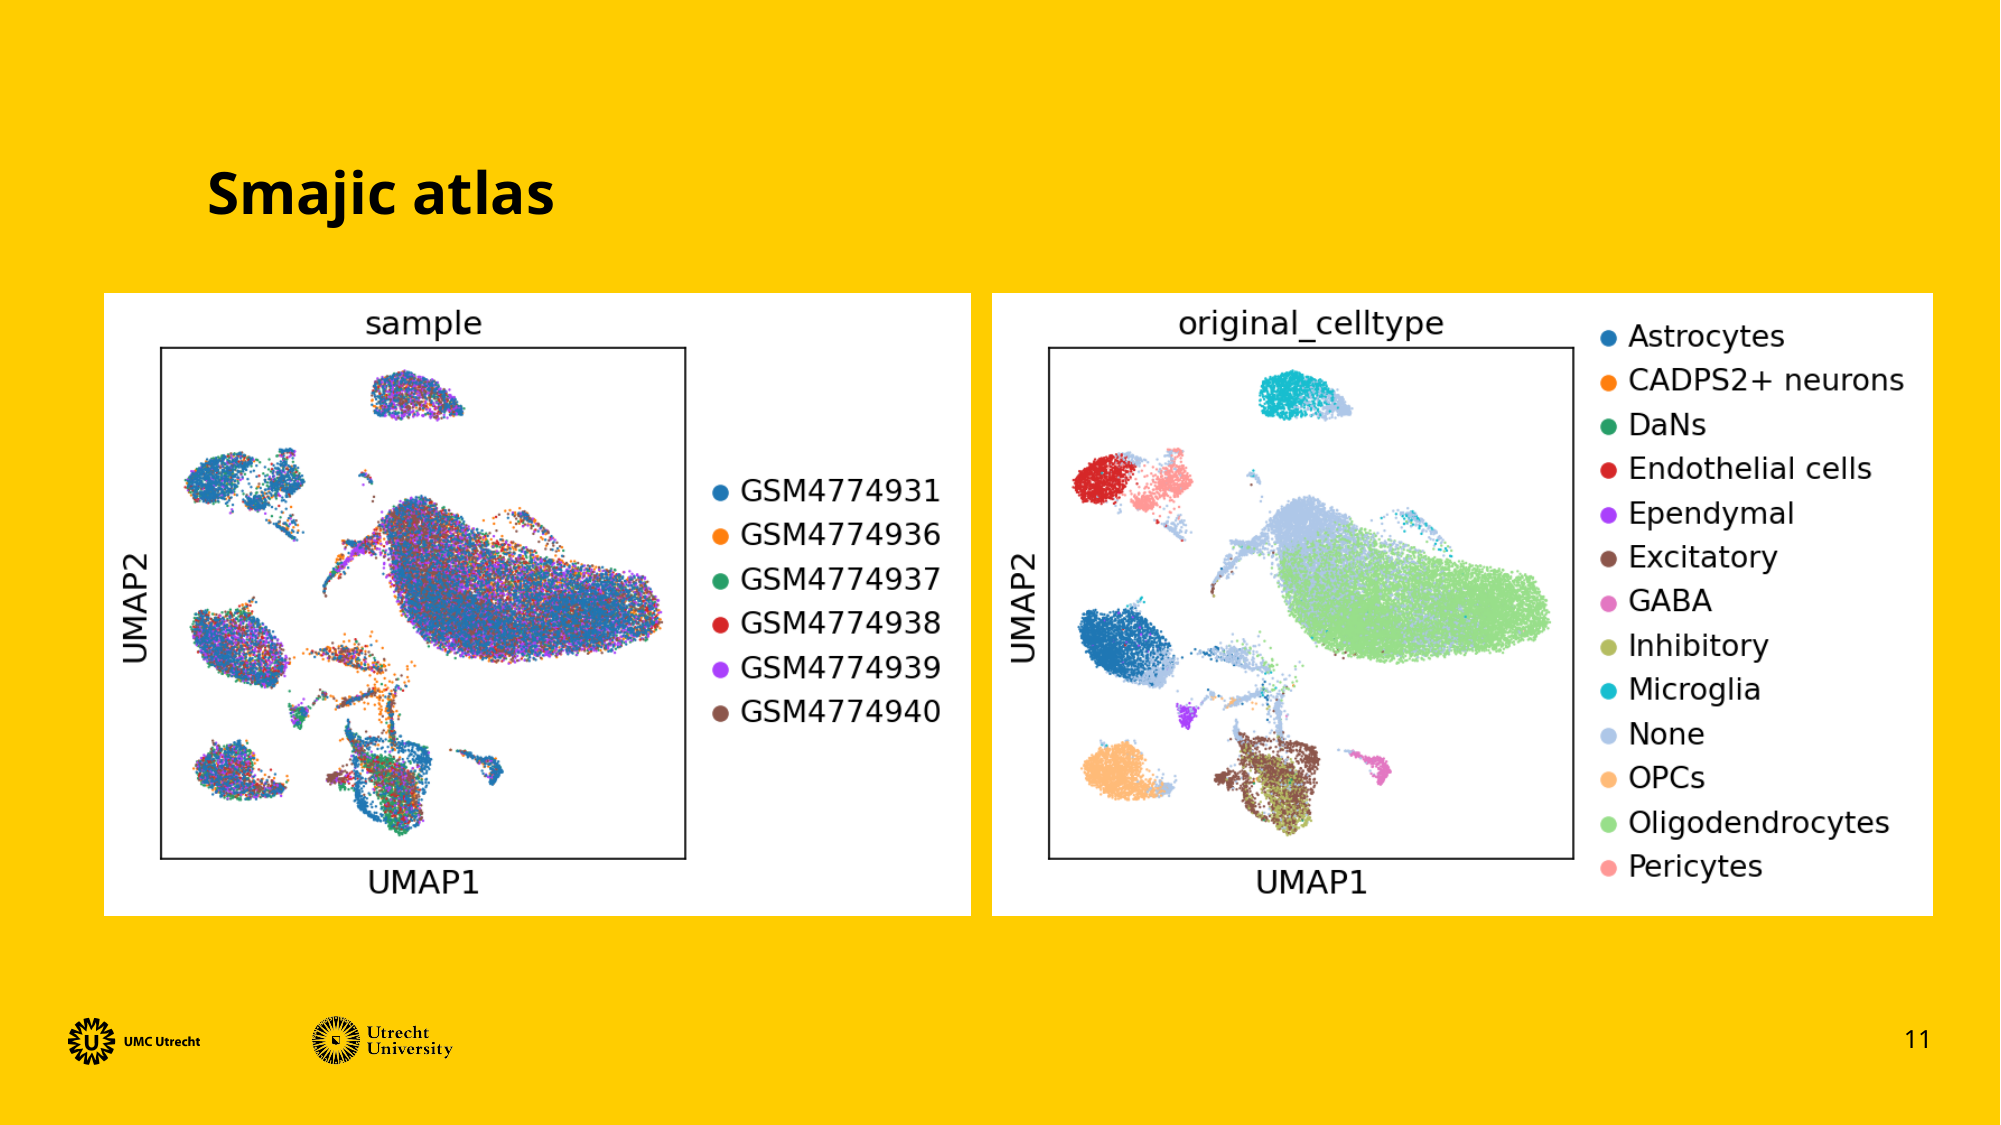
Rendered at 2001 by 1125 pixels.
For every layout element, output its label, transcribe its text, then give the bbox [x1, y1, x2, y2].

picture [992, 293, 1933, 916]
picture [68, 984, 200, 1096]
picture [104, 293, 971, 916]
picture [272, 982, 560, 1096]
slide_number 11 [1828, 1009, 1933, 1071]
text_box Smajic atlas [192, 148, 1844, 355]
